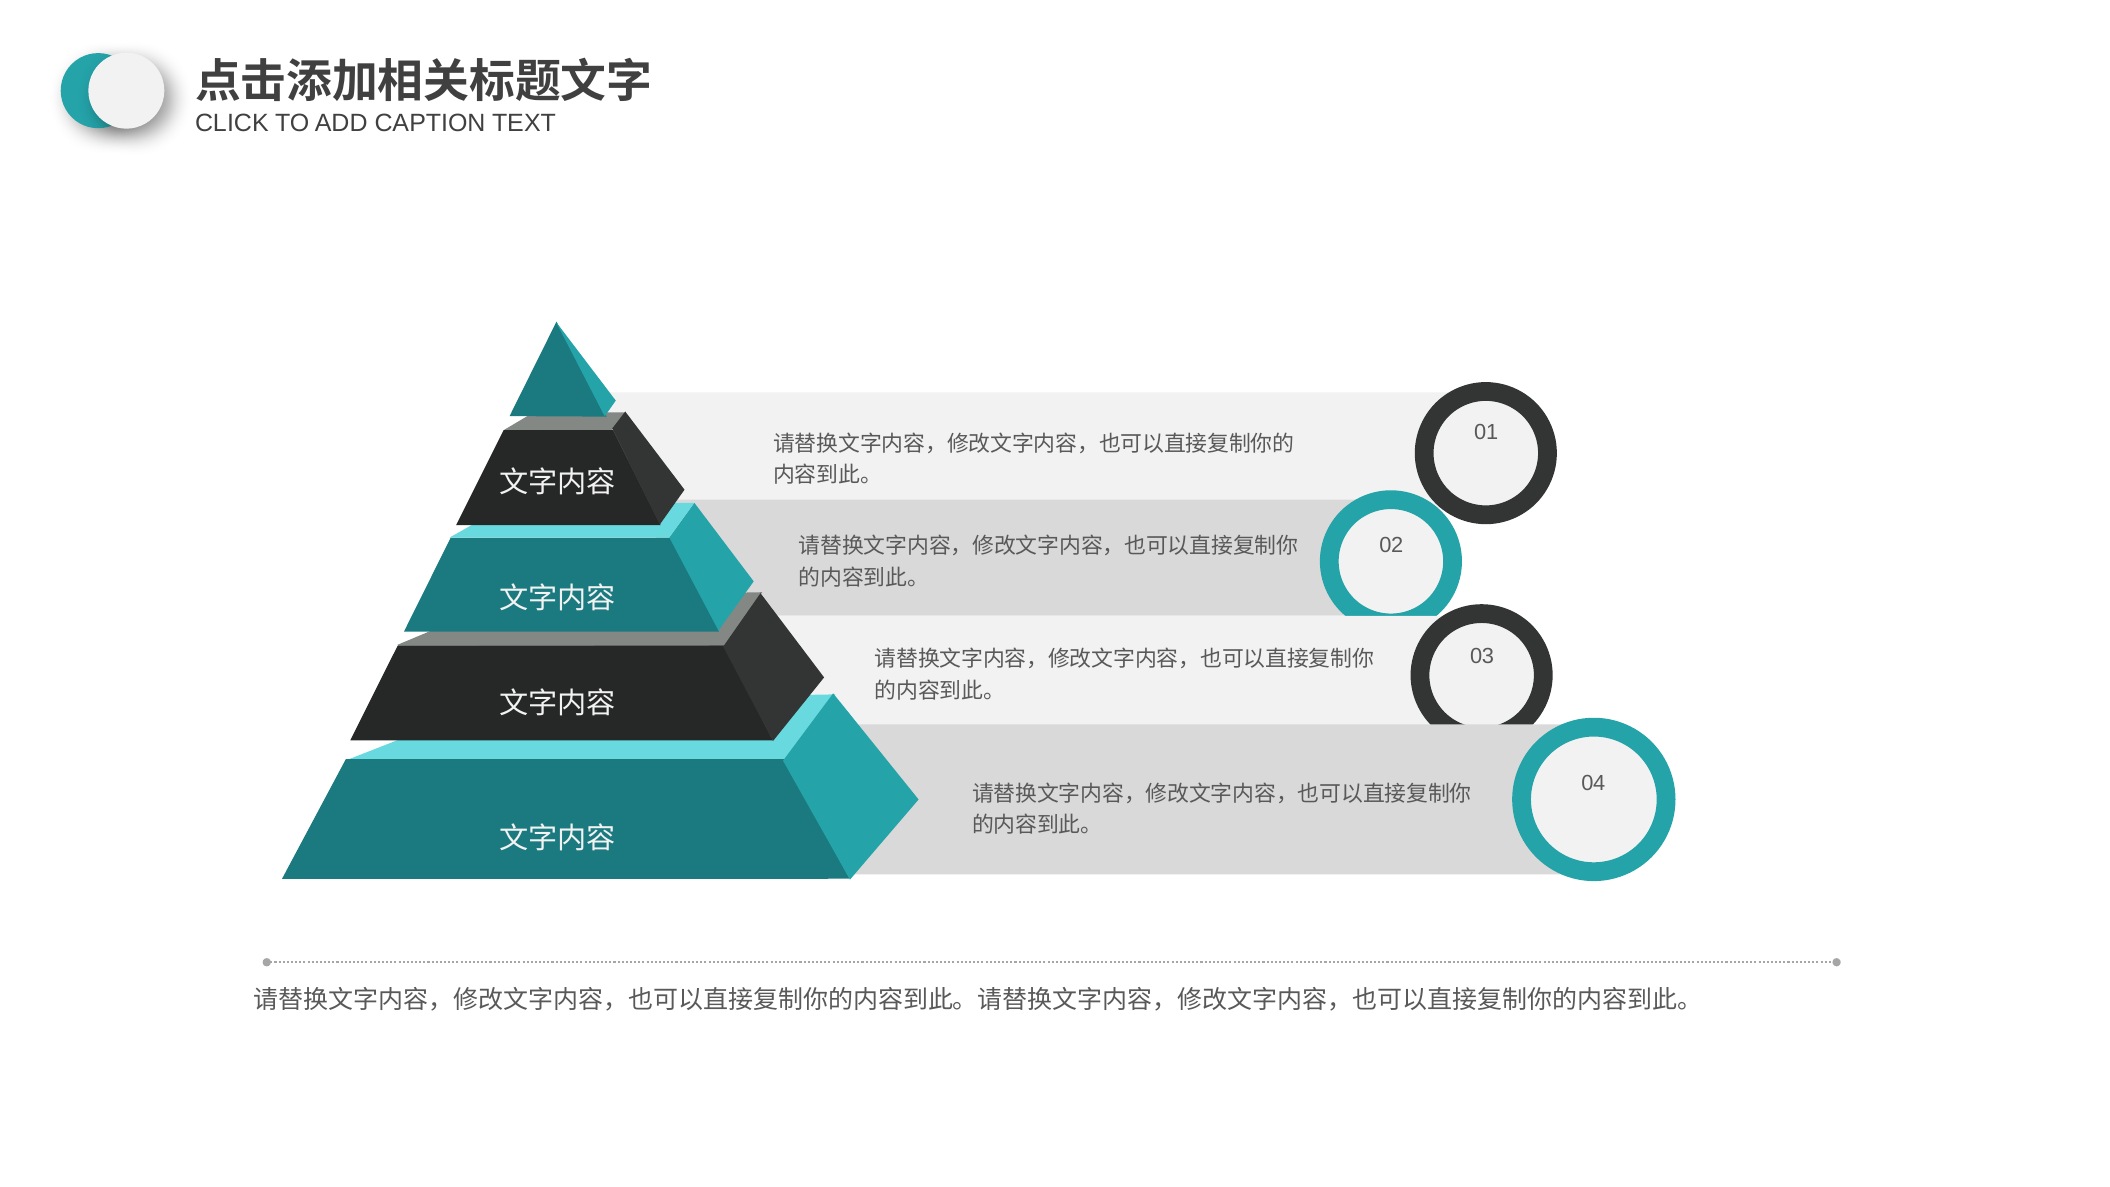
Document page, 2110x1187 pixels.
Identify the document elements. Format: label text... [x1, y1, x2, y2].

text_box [919, 391, 1548, 515]
text_box [87, 51, 166, 130]
text_box 点击添加相关标题文字 [194, 51, 695, 106]
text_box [919, 724, 1667, 875]
text_box 请替换文字内容，修改文字内容，也可以直接复制你的内容到此。请替换文字内容，修改文字内容，也可以直接复制你的内容到此。 [253, 977, 1858, 1013]
text_box CLICK TO ADD CAPTION TEXT [194, 106, 695, 137]
text_box [59, 52, 110, 129]
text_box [919, 499, 1453, 613]
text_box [281, 321, 919, 880]
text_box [919, 613, 1544, 724]
